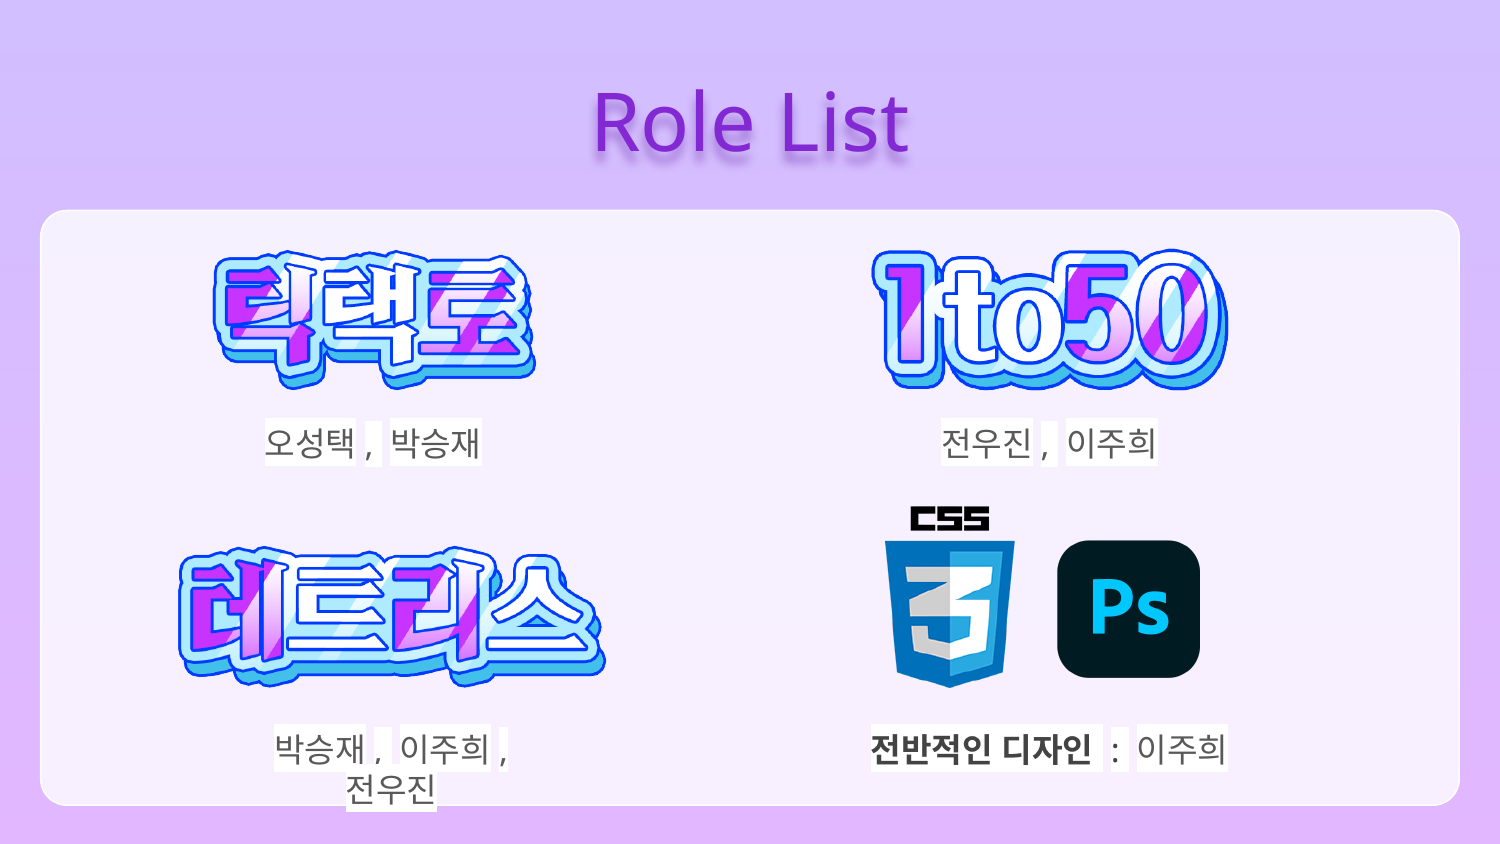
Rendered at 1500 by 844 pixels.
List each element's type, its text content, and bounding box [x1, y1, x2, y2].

text_box [40, 210, 1460, 806]
title Role List [235, 55, 1265, 179]
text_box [870, 248, 1229, 480]
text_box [771, 497, 1328, 785]
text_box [194, 248, 553, 480]
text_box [172, 545, 611, 785]
